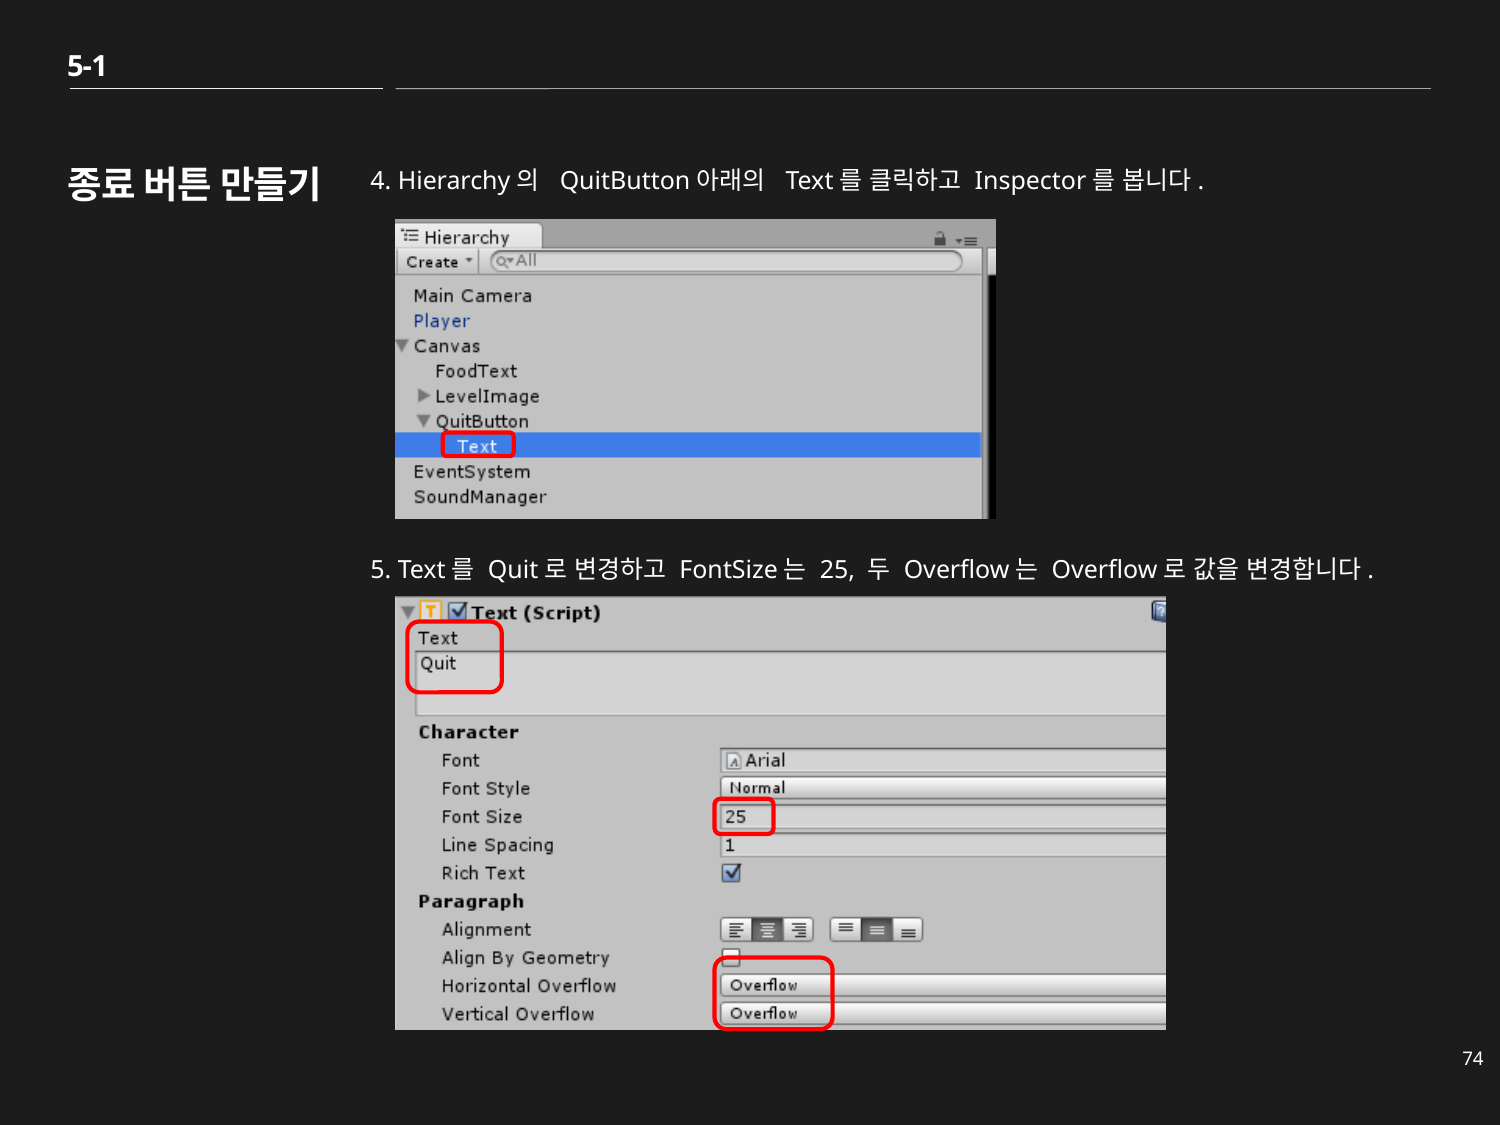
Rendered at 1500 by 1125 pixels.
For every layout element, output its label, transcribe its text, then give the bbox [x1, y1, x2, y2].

title 종료 버튼 만들기 [52, 153, 384, 395]
text_box 4. Hierarchy의 QuitButton아래의 Text를 클릭하고 Inspector를 봅니다. 5. Text를 Quit로 변경하고 FontSize는 25, 두 Overflow는 Overflow로 값을 변경합니다. [355, 157, 1389, 591]
text_box 74 [1377, 1039, 1499, 1080]
text_box 5-1 [52, 39, 123, 90]
picture [395, 219, 996, 519]
picture [395, 596, 1167, 1030]
